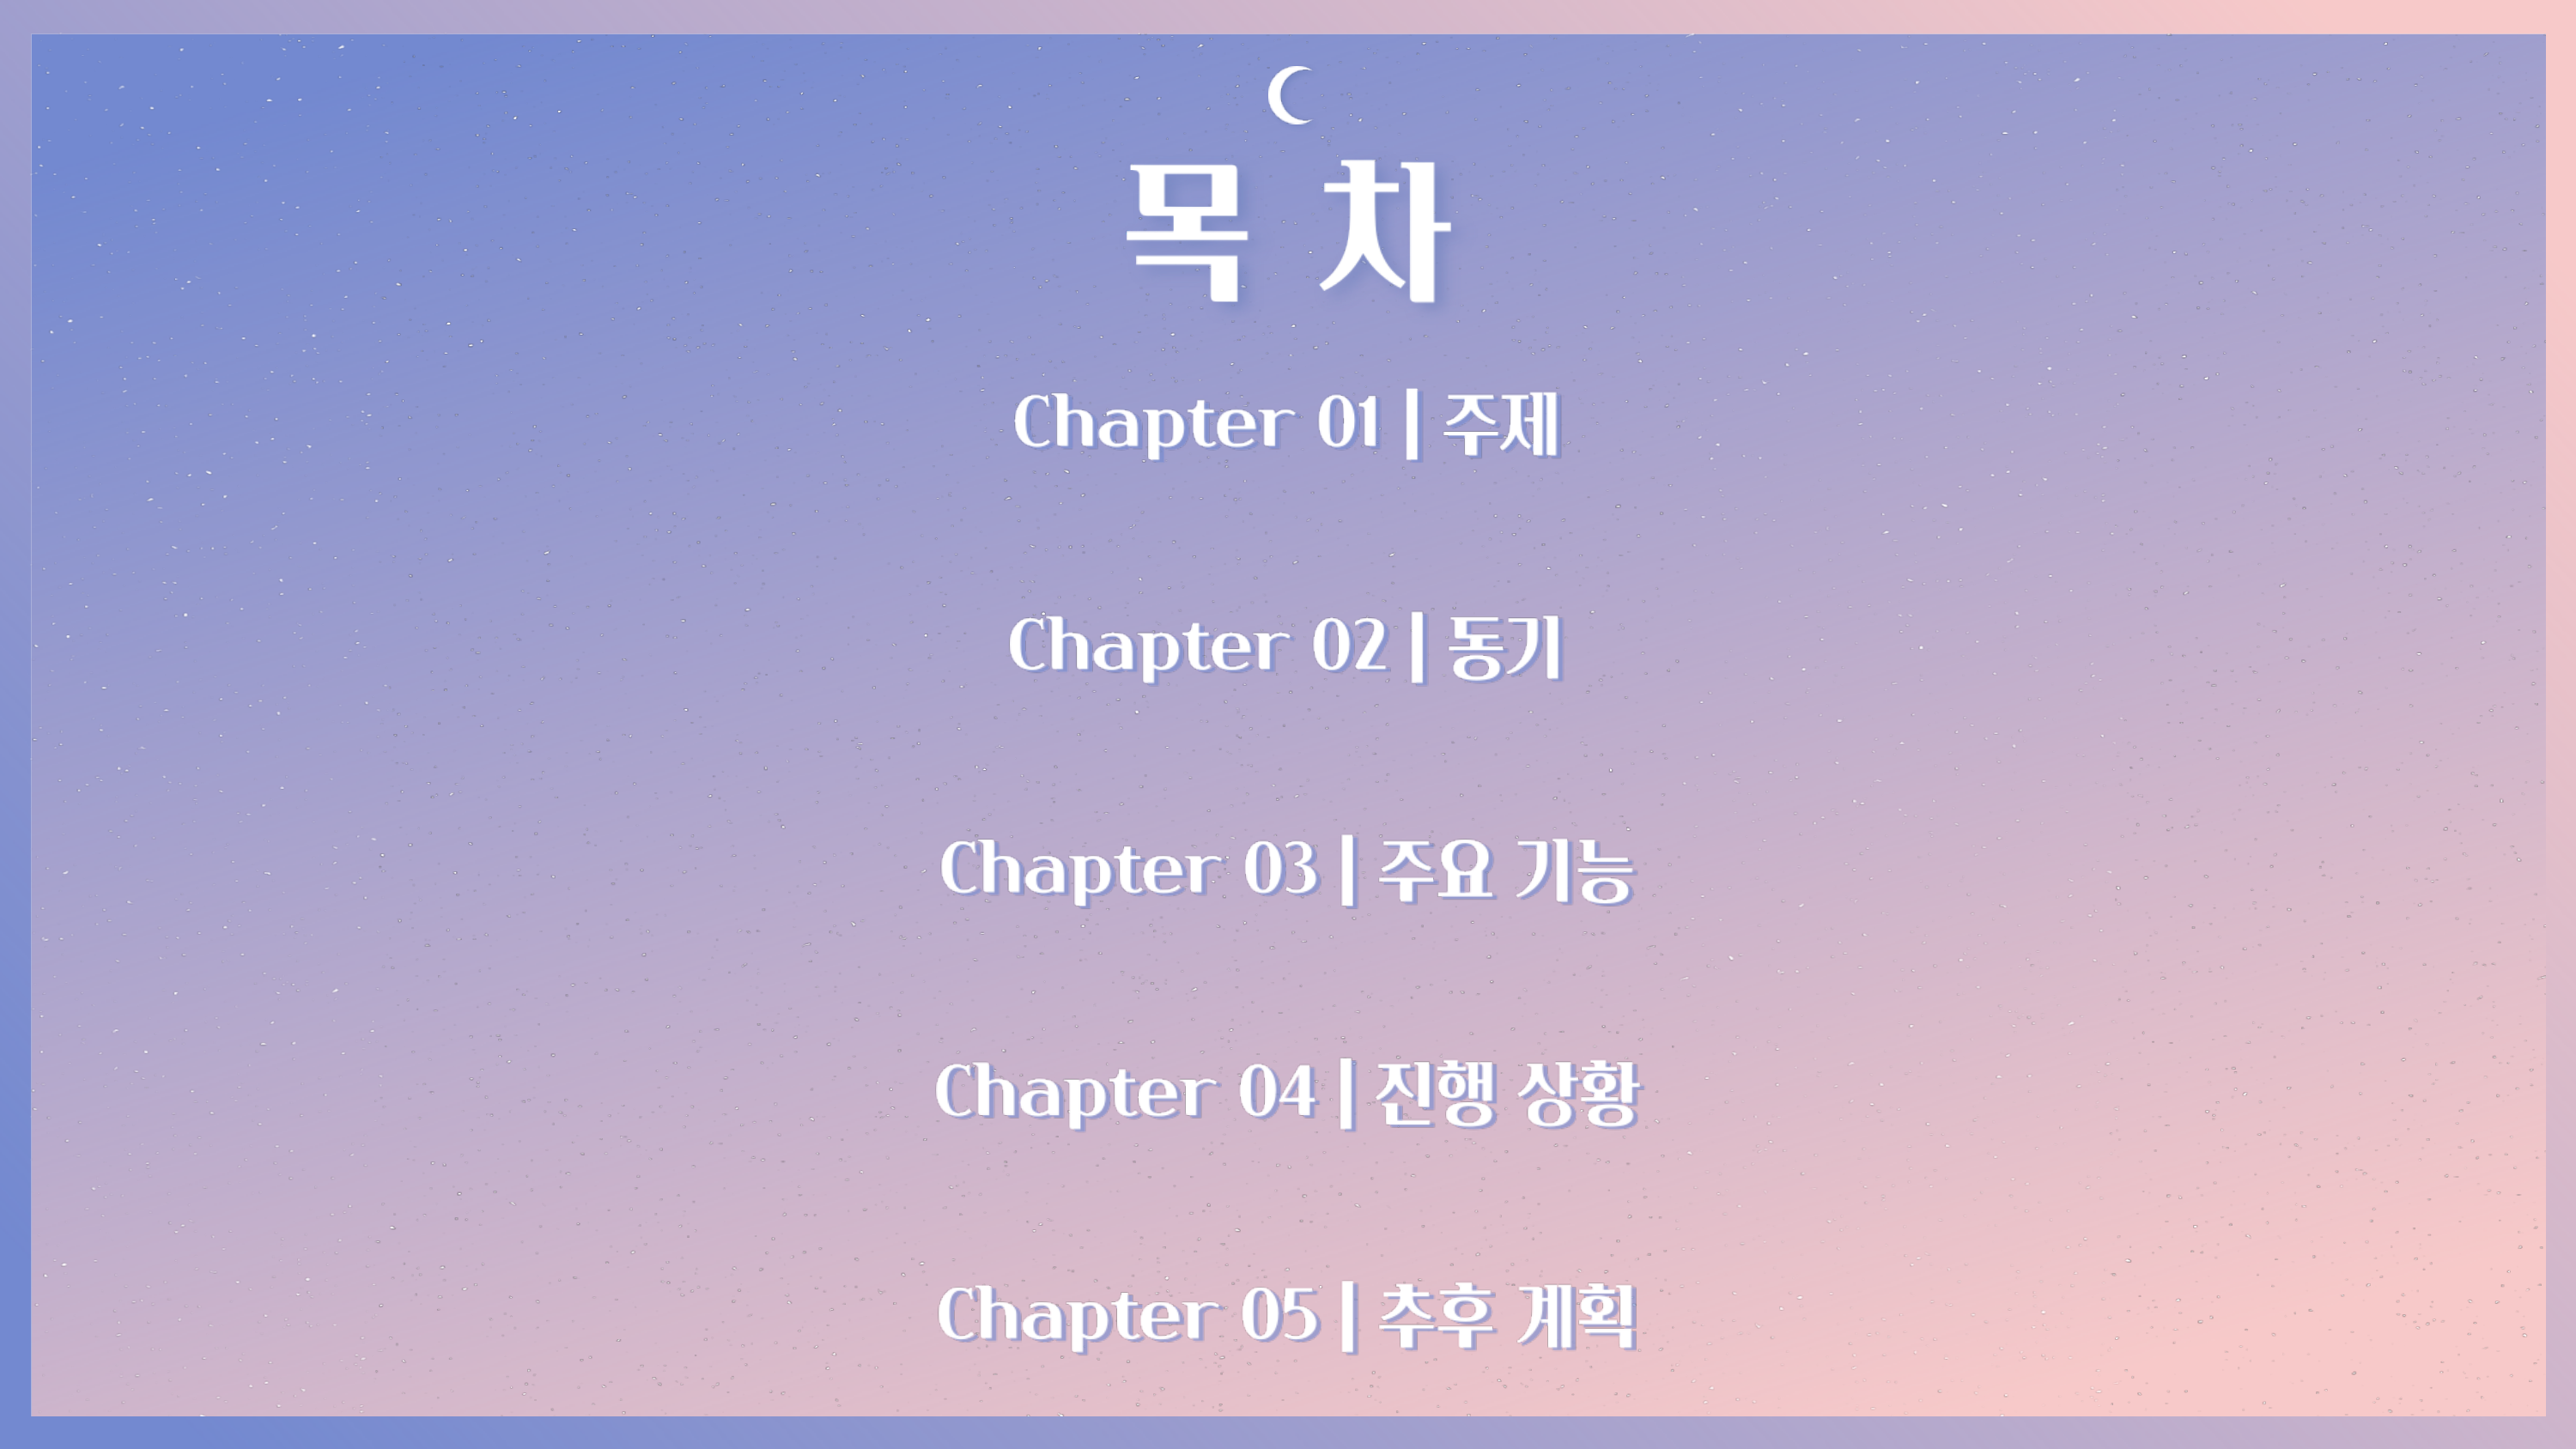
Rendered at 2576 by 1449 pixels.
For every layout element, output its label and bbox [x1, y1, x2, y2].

picture [0, 0, 2576, 1449]
text_box [1268, 66, 1314, 124]
